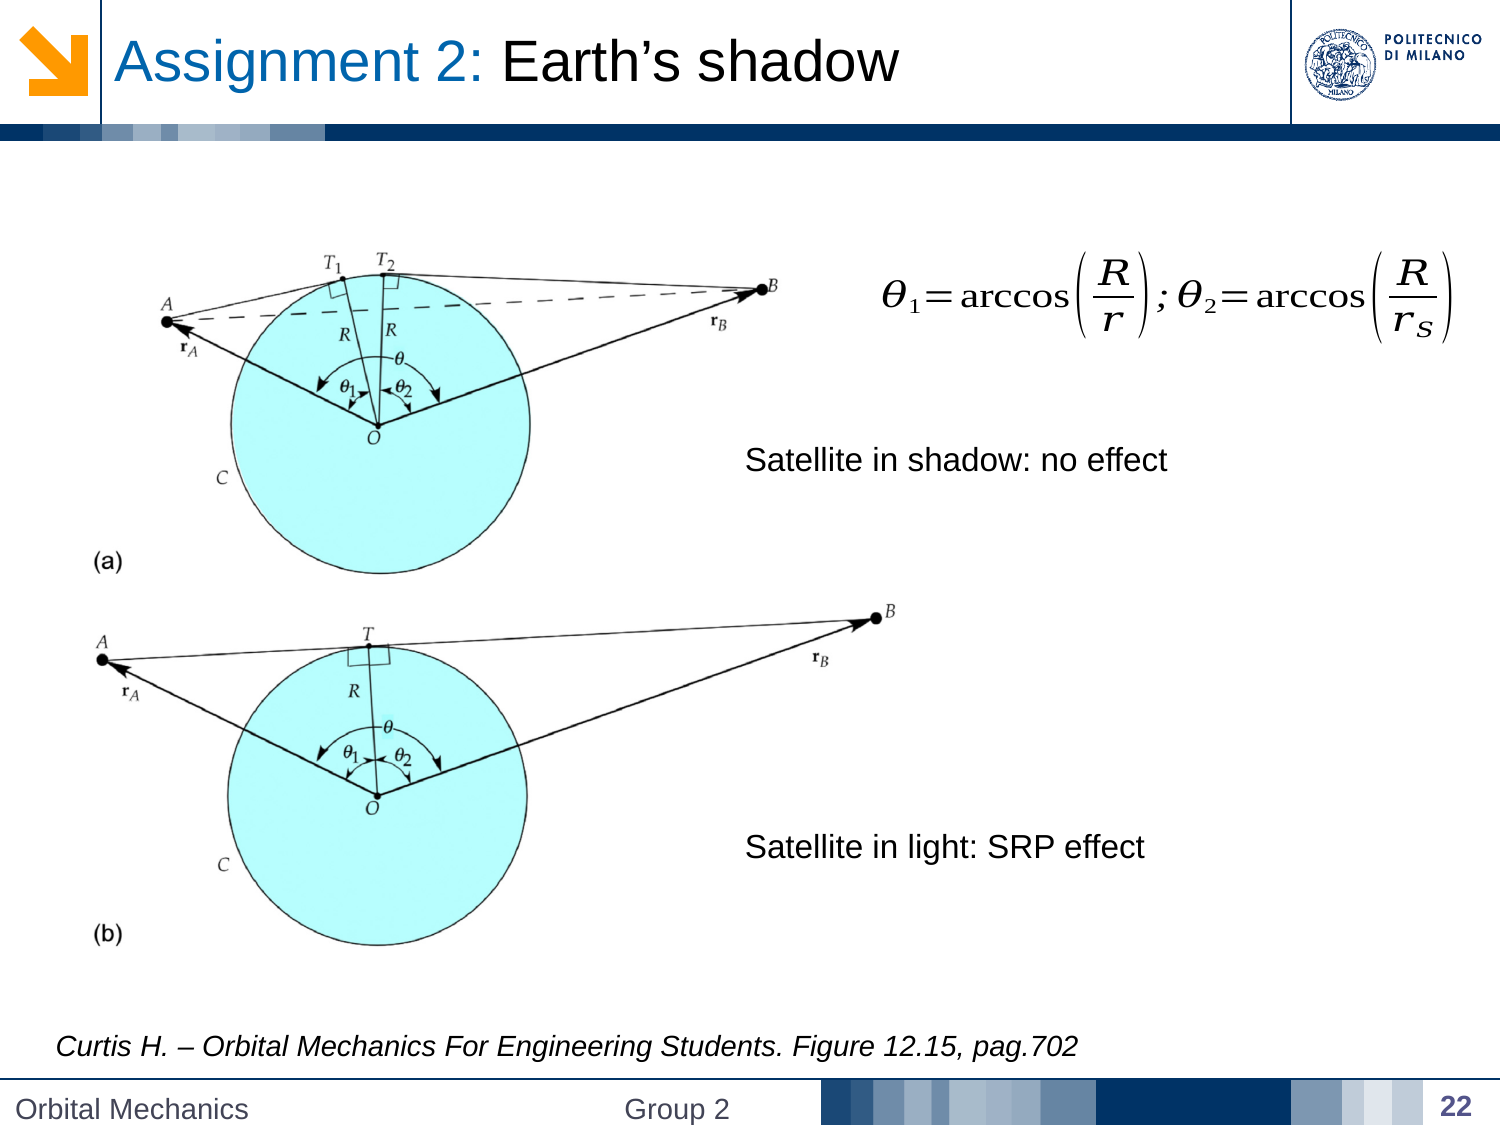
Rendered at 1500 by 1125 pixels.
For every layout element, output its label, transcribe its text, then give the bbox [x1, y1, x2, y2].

picture [0, 1078, 1500, 1125]
slide_number Group 2 [609, 1089, 809, 1125]
text_box Curtis H. – Orbital Mechanics For Engineering Students. Figure 12.15, pag.702 [40, 1020, 1490, 1071]
picture [0, 0, 1500, 141]
picture [0, 211, 923, 955]
footer Orbital Mechanics [0, 1089, 598, 1125]
title Assignment 2: Earth’s shadow [99, 0, 1289, 118]
slide_number 22 [1412, 1084, 1500, 1125]
